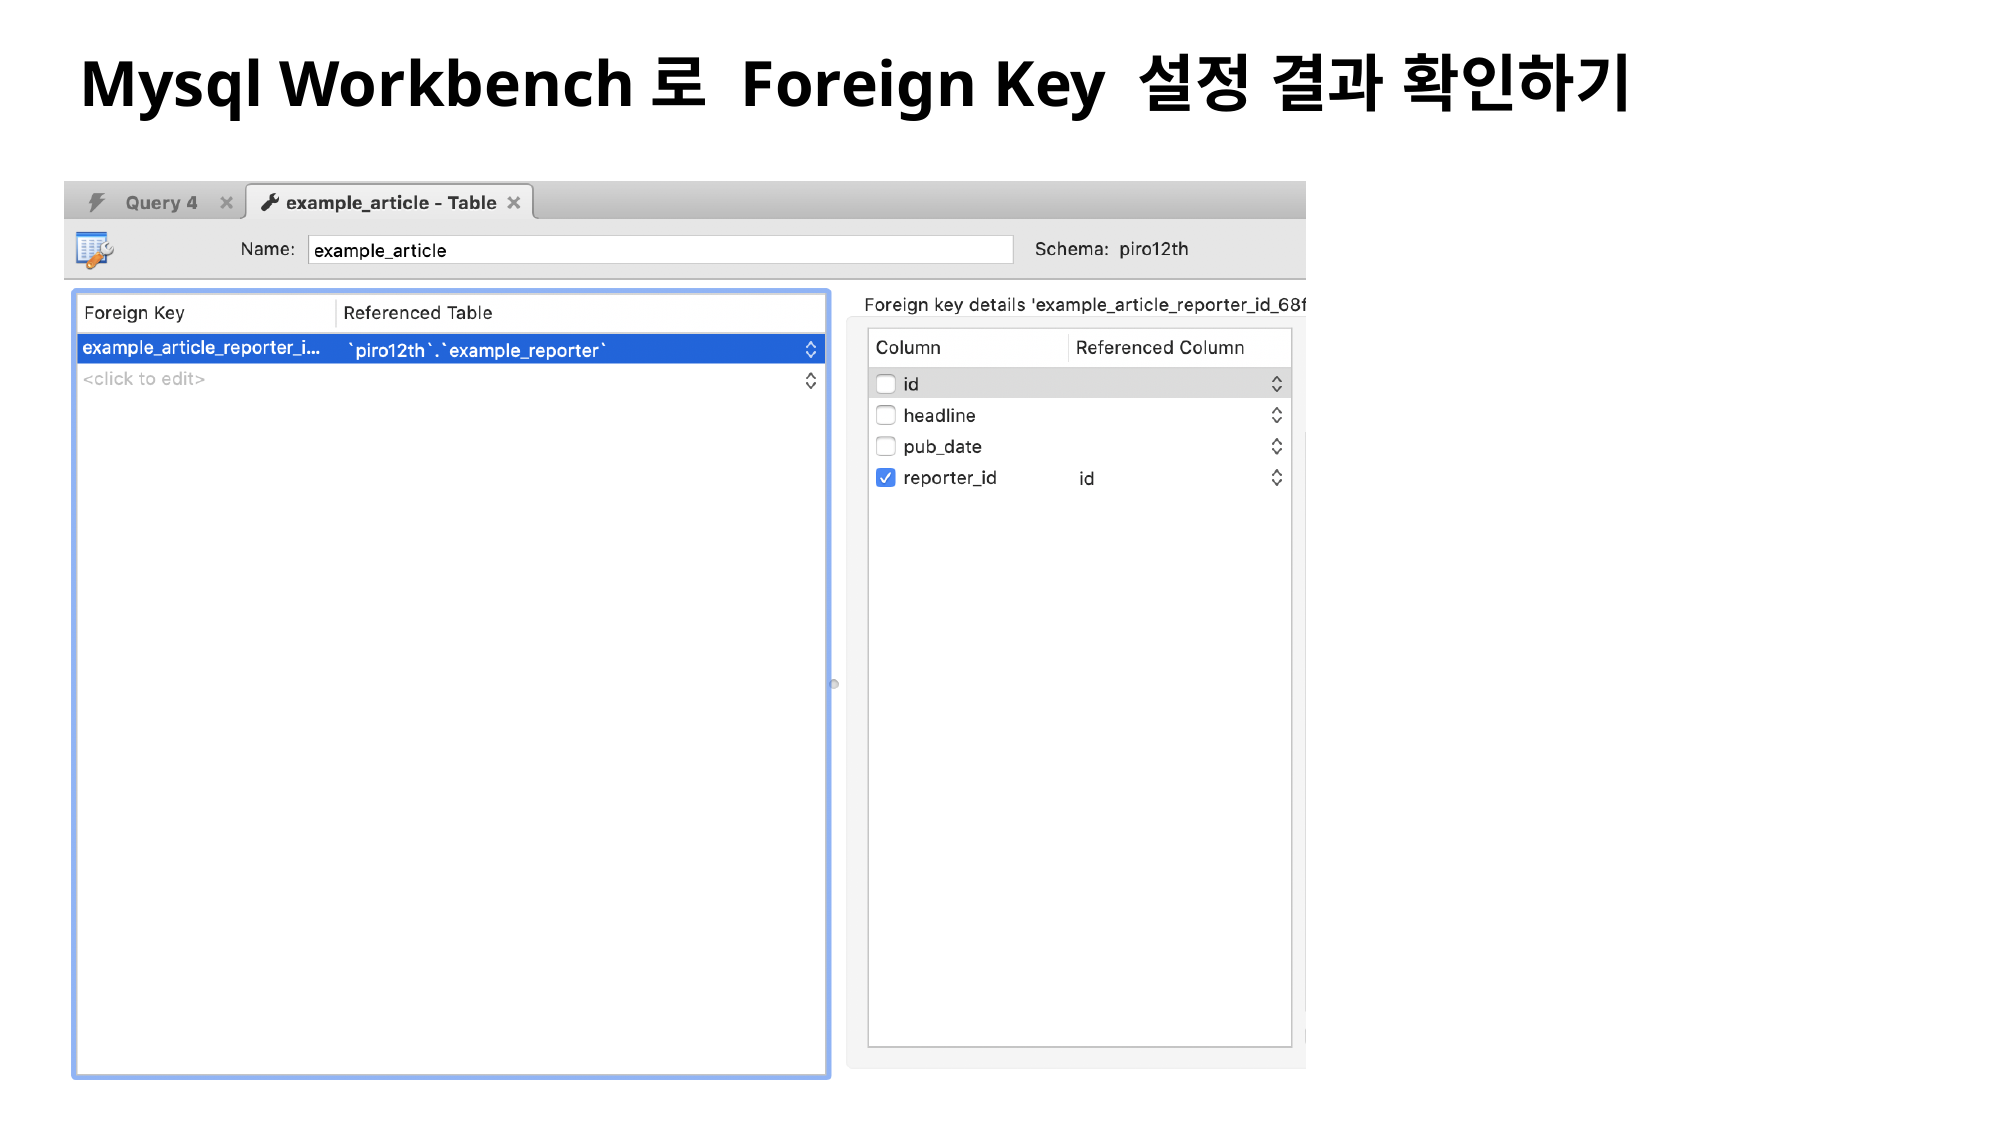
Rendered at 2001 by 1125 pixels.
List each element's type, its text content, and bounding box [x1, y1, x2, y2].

picture [64, 181, 1306, 1080]
text_box Mysql Workbench로 Foreign Key 설정 결과 확인하기 [64, 45, 1890, 150]
